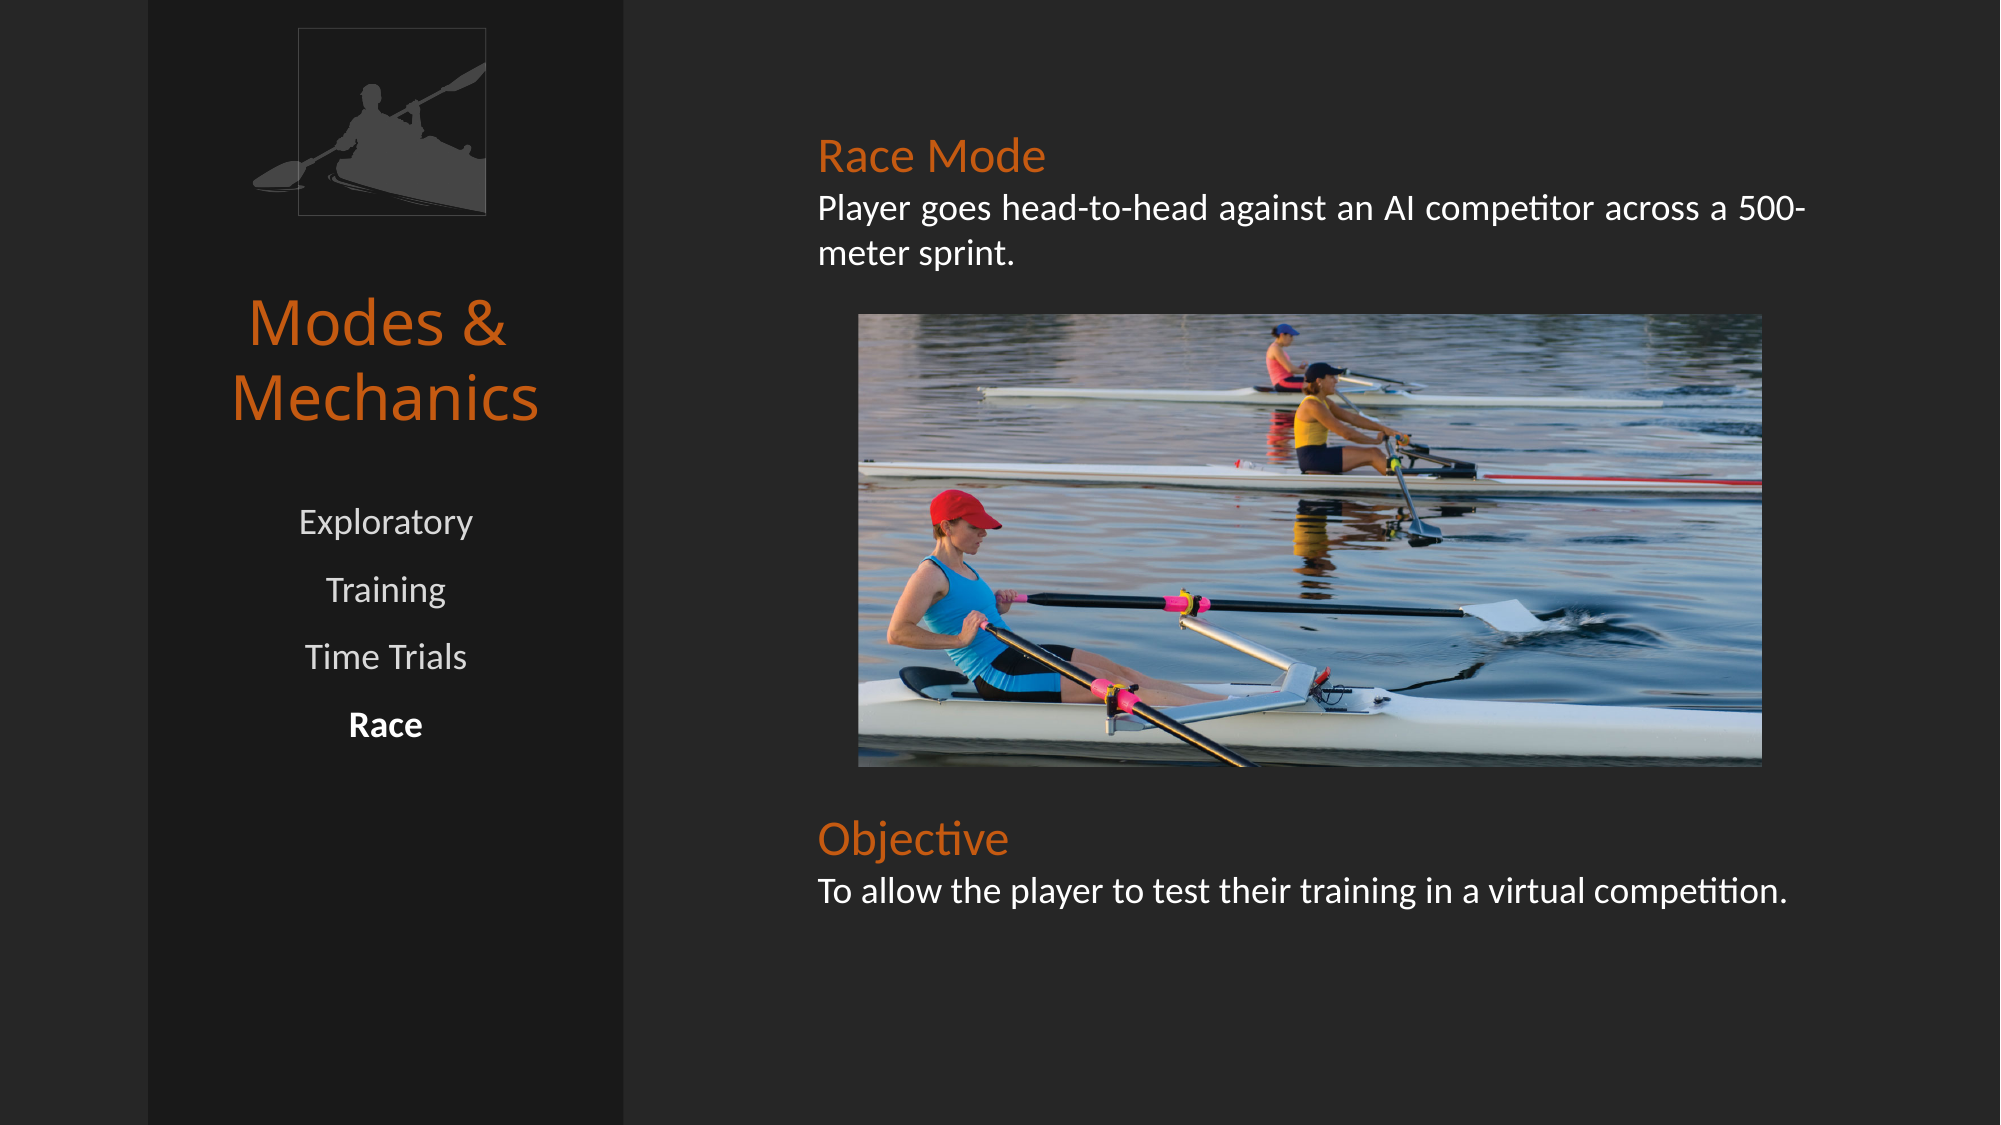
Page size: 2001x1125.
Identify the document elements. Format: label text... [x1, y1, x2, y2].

picture [858, 314, 1763, 767]
text_box Exploratory Training Time Trials Race [230, 467, 542, 752]
picture [230, 0, 542, 275]
text_box Race Mode Player goes head-to-head against an AI competitor across a 500-meter sprint. [802, 115, 1823, 281]
text_box [148, 0, 624, 1125]
text_box Modes & Mechanics [164, 275, 607, 441]
text_box Objective To allow the player to test their training in a virtual competition. [802, 798, 1823, 919]
